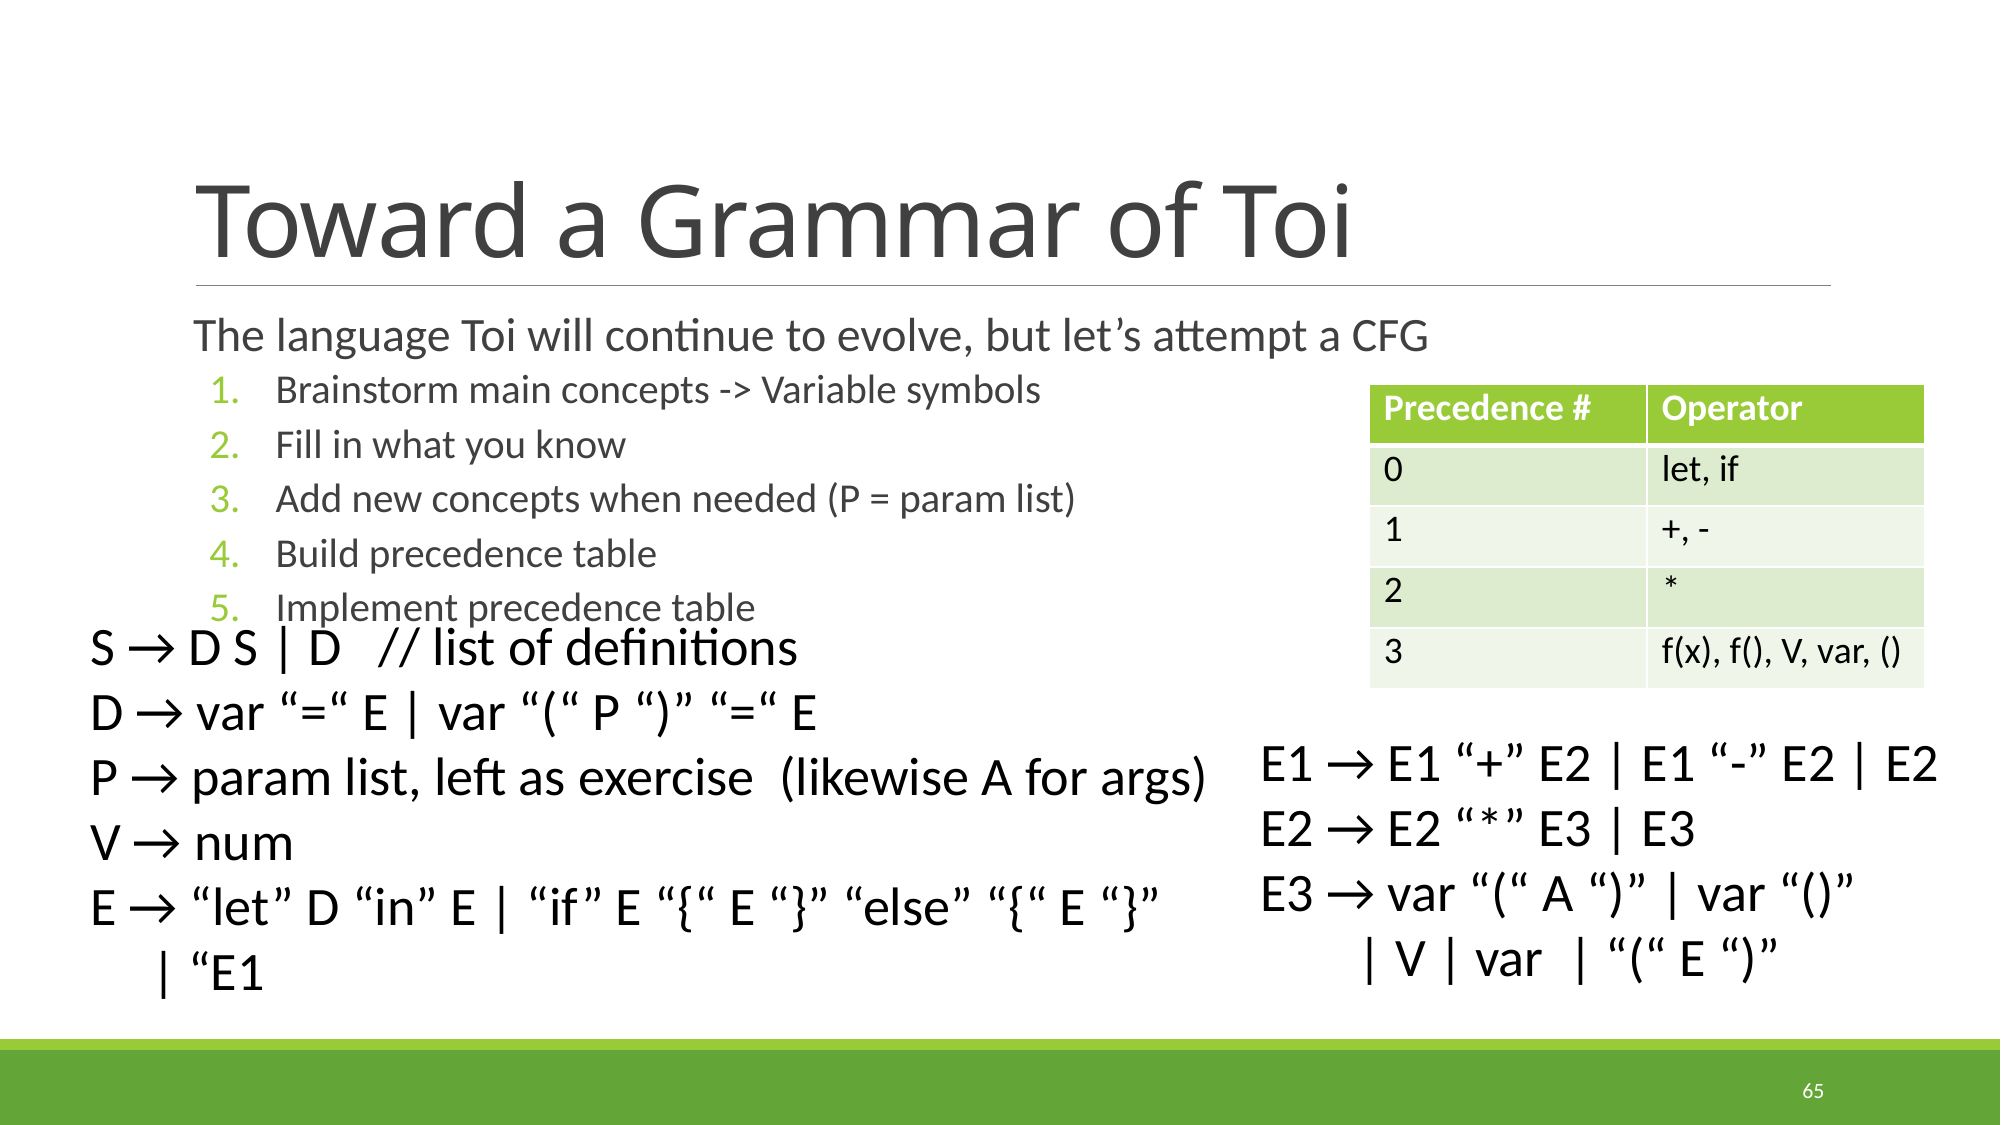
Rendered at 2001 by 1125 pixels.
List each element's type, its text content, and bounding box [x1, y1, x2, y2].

table_cell * [1648, 568, 1924, 627]
table_cell let, if [1648, 448, 1924, 505]
text_box E1 → E1 “+” E2 | E1 “-” E2 | E2 E2 → E2 “*” E3 | E3 E3 → var “(“ A “)” | var “()” | V | var | “(“ E “)” [1245, 719, 1975, 995]
table_cell 0 [1370, 448, 1646, 505]
table_header Precedence # [1370, 385, 1646, 443]
table_cell 3 [1370, 629, 1646, 688]
table_cell 1 [1370, 507, 1646, 566]
table_header Operator [1648, 385, 1924, 443]
title Toward a Grammar of Toi [180, 47, 1830, 285]
table_cell +, - [1648, 507, 1924, 566]
text_box S → D S | D // list of definitions D → var “=“ E | var “(“ P “)” “=“ E P → param list, left as exercise (likewise A for args) V → num E → “let” D “in” E | “if” E “{“ E “}” “else” “{“ E “}” | “E1 [75, 603, 1275, 1009]
list The language Toi will continue to evolve, but let’s attempt a CFG Brainstorm main concepts -> Variable symbols Fill in what you know Add new concepts when needed (P = param list) Build precedence table Implement precedence table [180, 302, 1830, 638]
table_cell f(x), f(), V, var, () [1648, 629, 1924, 688]
table_cell 2 [1370, 568, 1646, 627]
slide_number 65 [1624, 1059, 1840, 1120]
